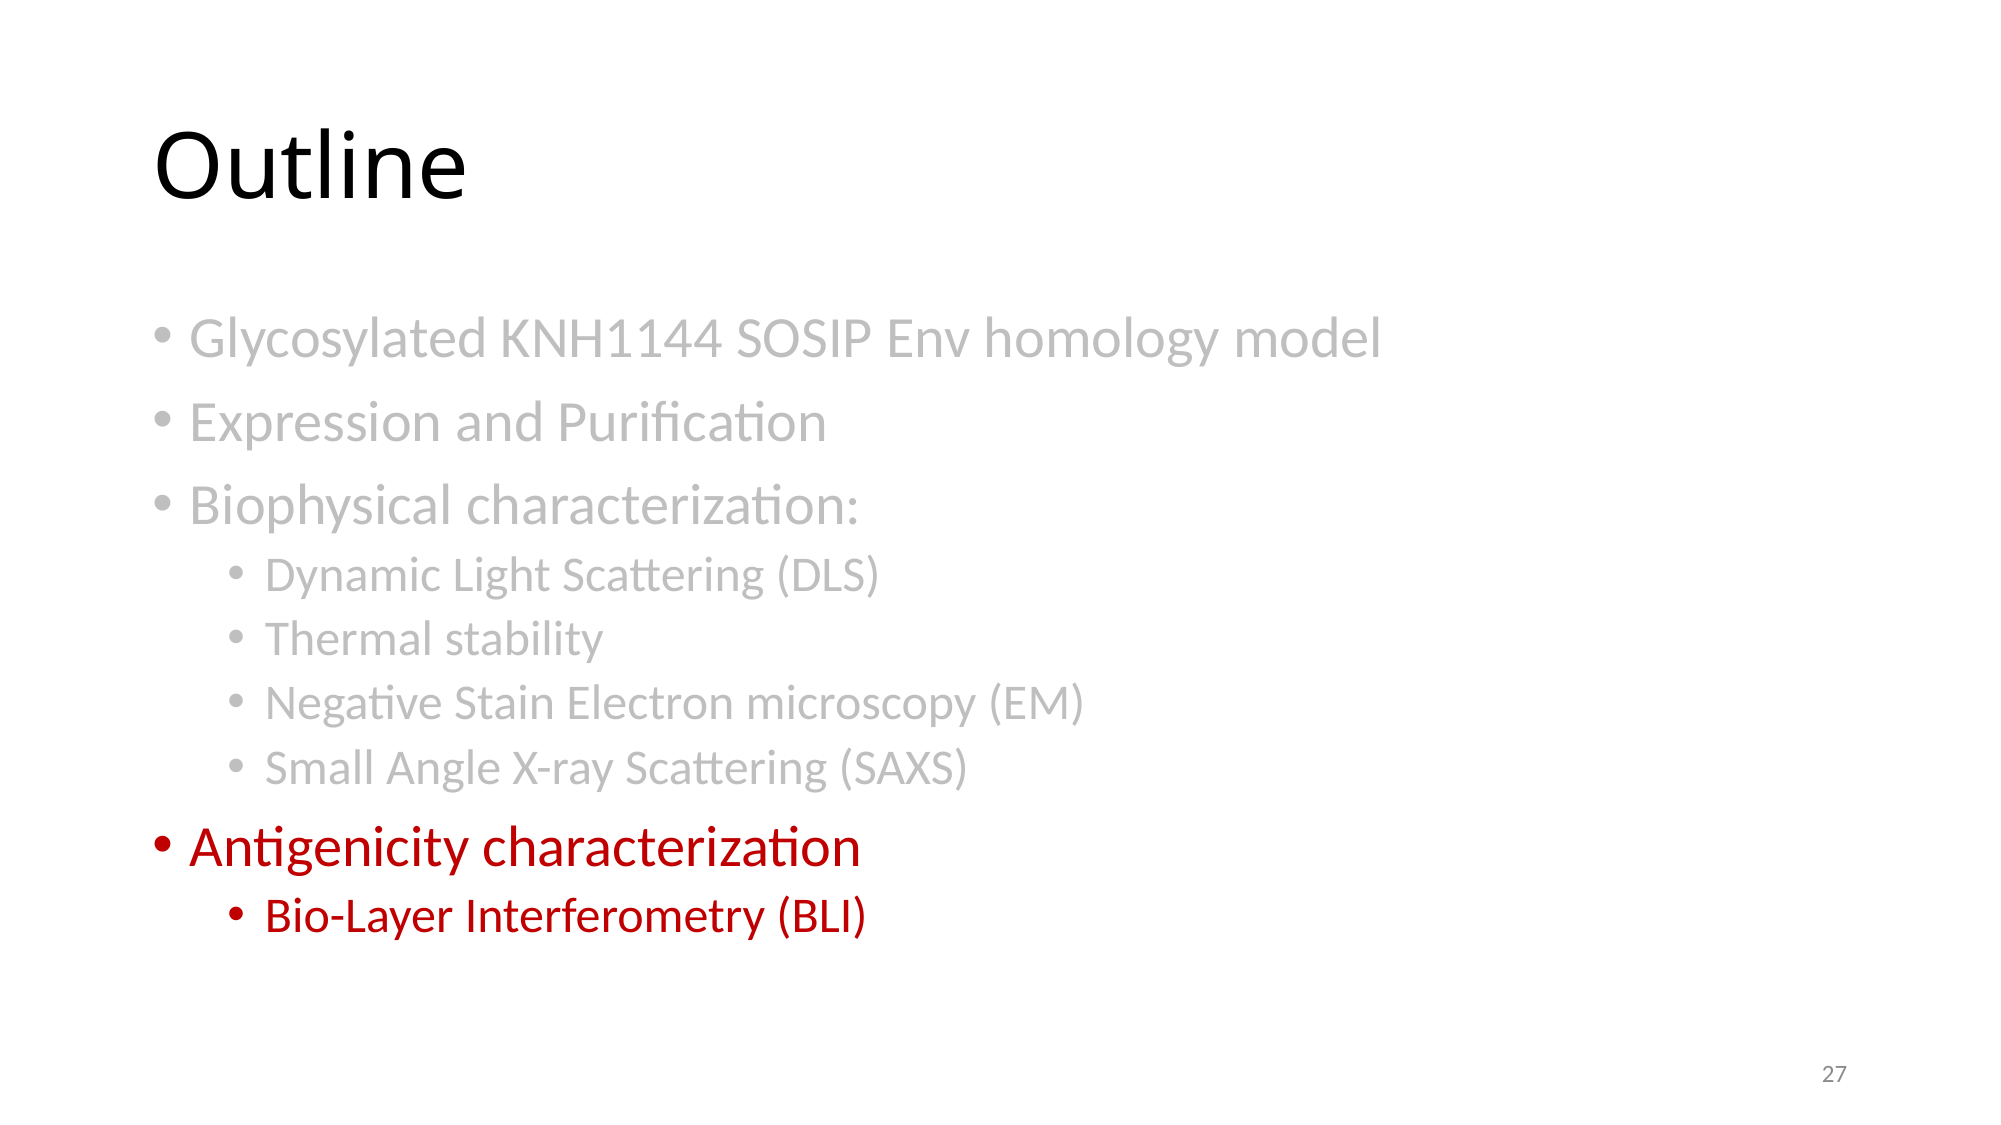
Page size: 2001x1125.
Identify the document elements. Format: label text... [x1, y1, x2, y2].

slide_number 27 [1412, 1042, 1863, 1103]
list Glycosylated KNH1144 SOSIP Env homology model Expression and Purification Biophysical characterization: Dynamic Light Scattering (DLS) Thermal stability Negative Stain Electron microscopy (EM) Small Angle X-ray Scattering (SAXS) Antigenicity characterization Bio-Layer Interferometry (BLI) [137, 299, 1863, 1014]
title Outline [137, 59, 1863, 278]
